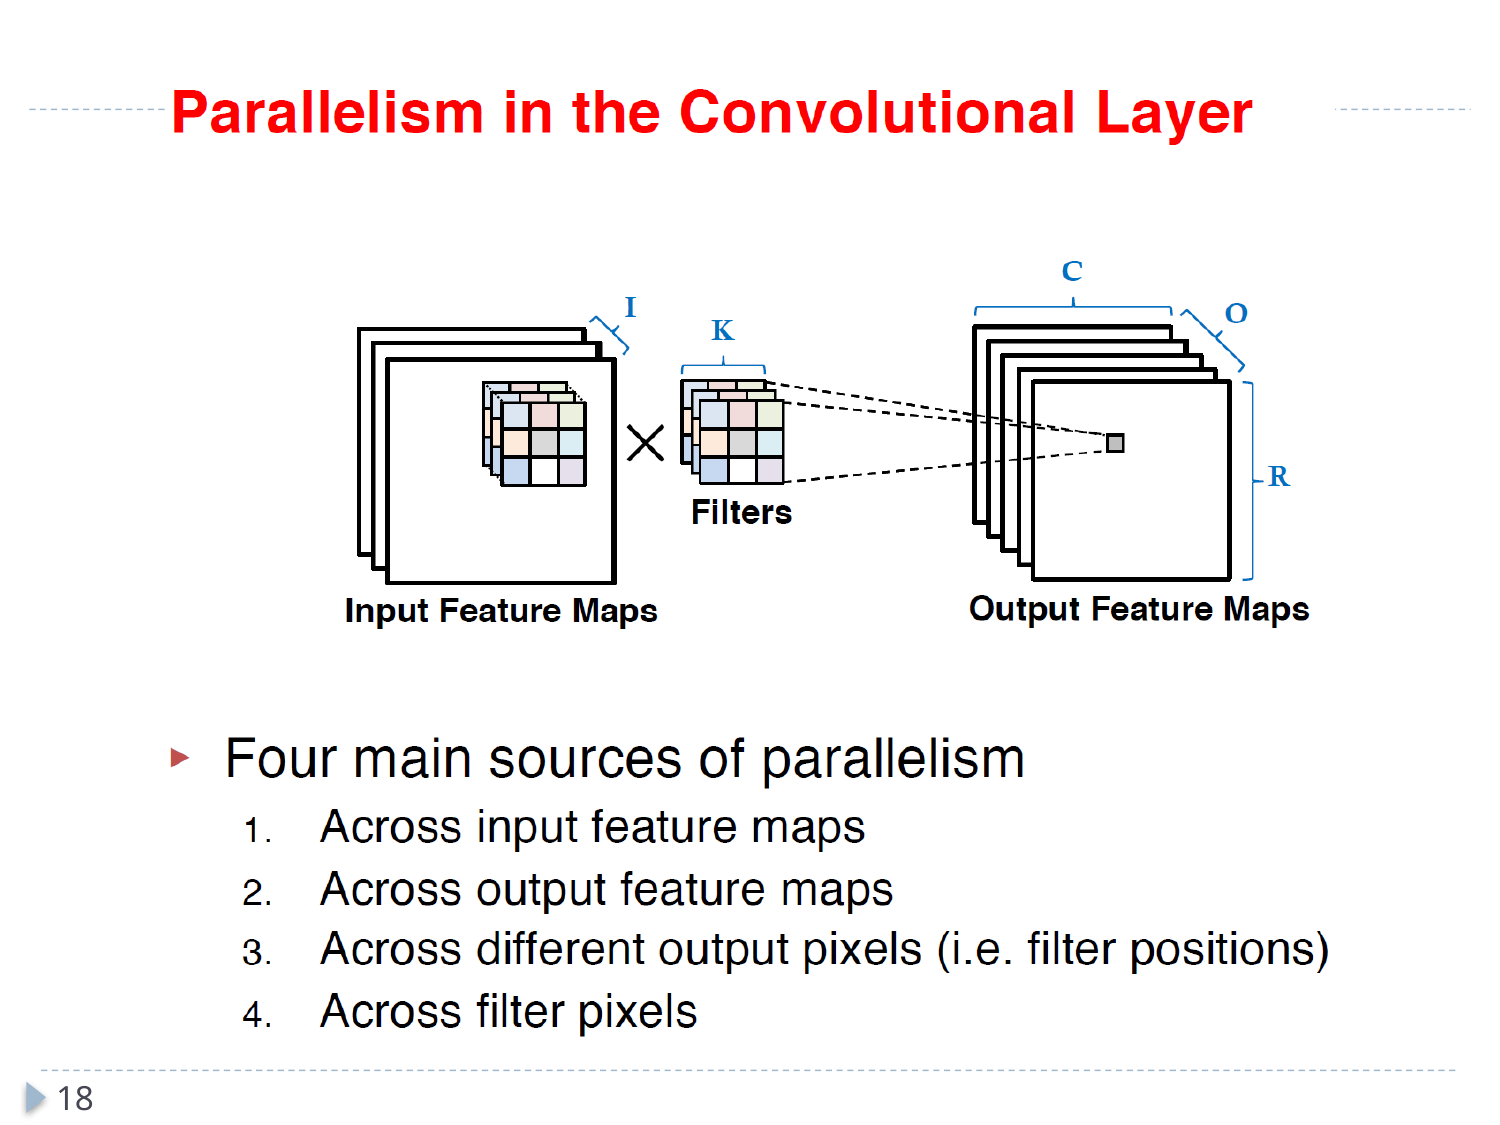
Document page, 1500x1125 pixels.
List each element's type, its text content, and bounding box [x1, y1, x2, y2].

picture [164, 81, 1336, 1044]
slide_number 18 [41, 1069, 367, 1117]
